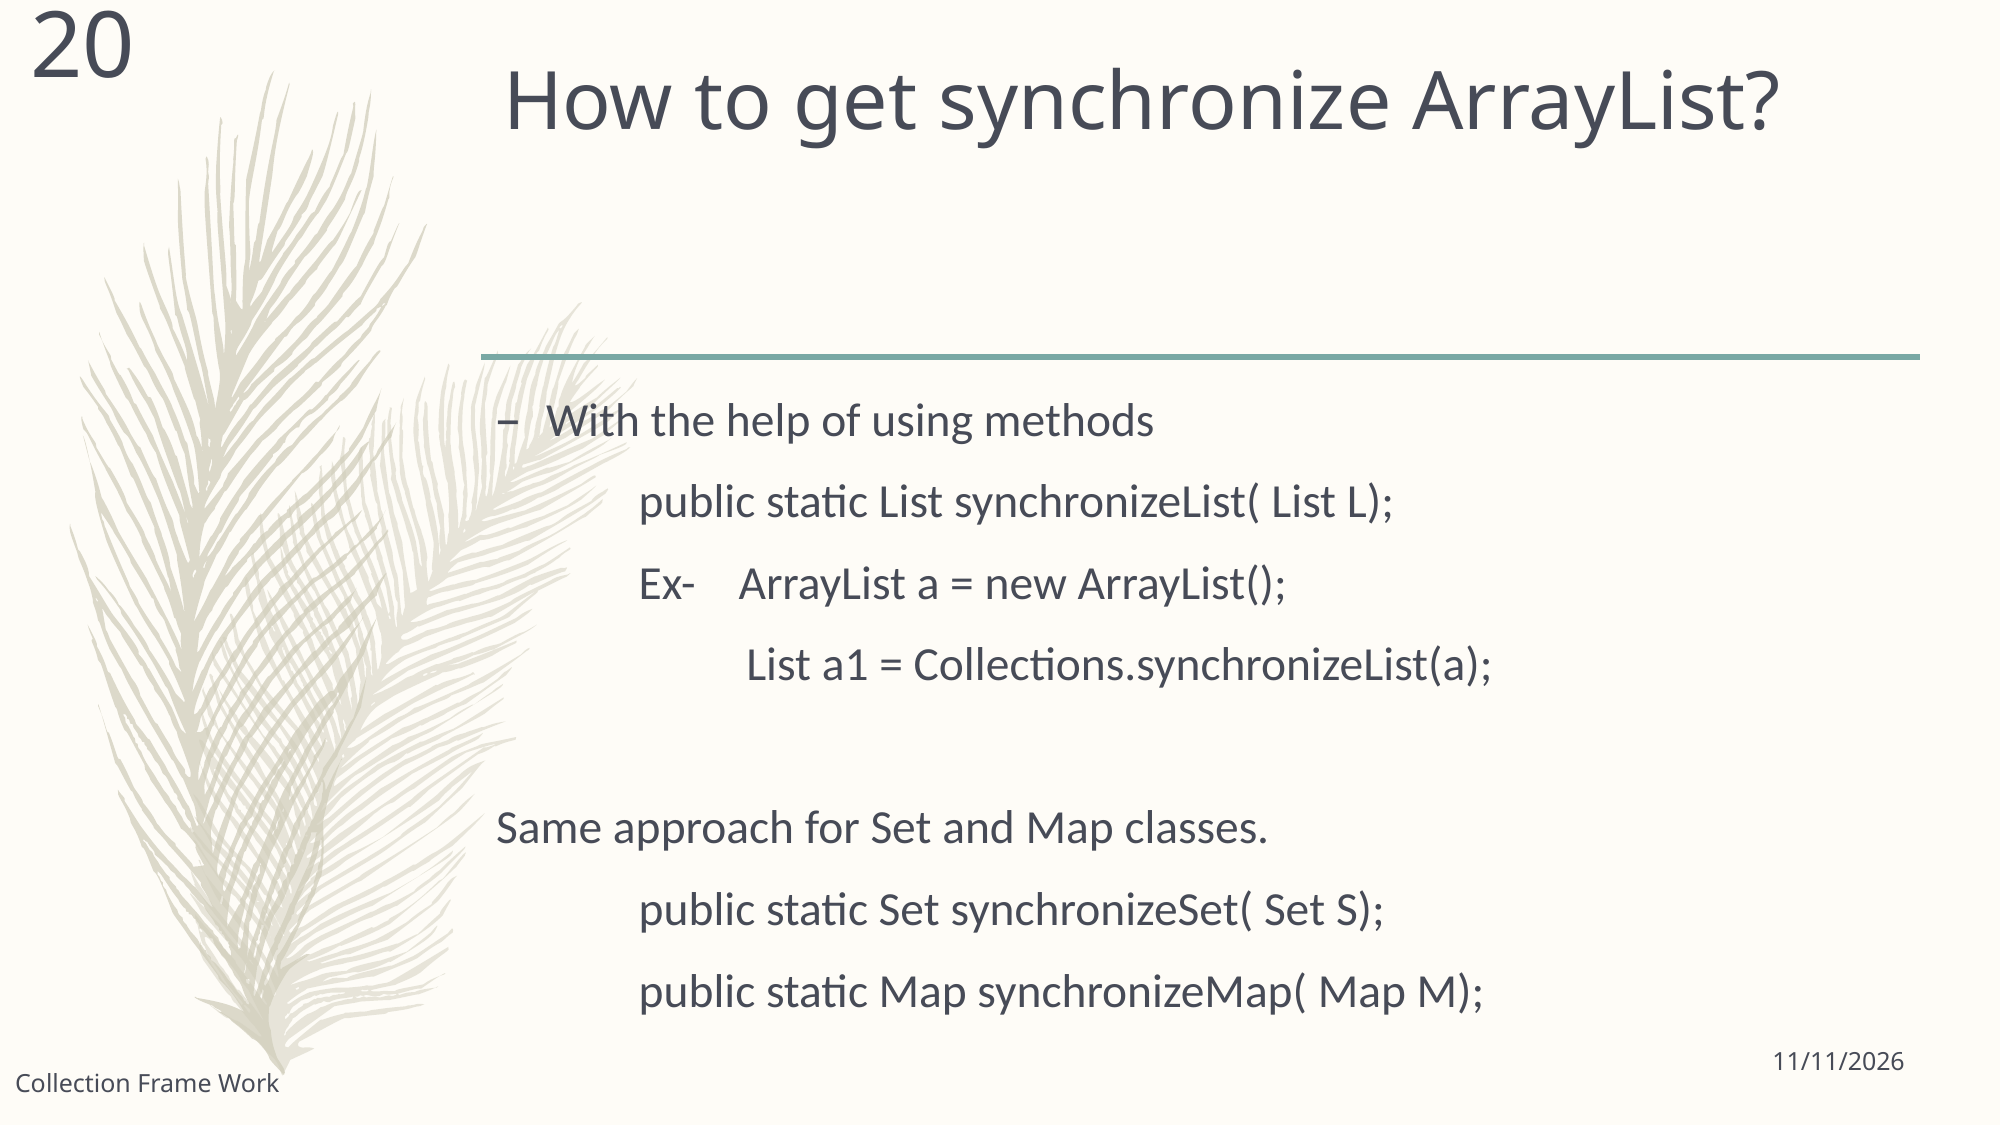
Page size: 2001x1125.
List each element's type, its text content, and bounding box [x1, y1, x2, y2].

title How to get synchronize ArrayList? [488, 45, 1927, 232]
list With the help of using methods public static List synchronizeList( List L); Ex- ArrayList a = new ArrayList(); List a1 = Collections.synchronizeList(a); Same approach for Set and Map classes. public static Set synchronizeSet( Set S); public static Map synchronizeMap( Map M); [481, 375, 1920, 1028]
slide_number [1470, 1032, 1920, 1093]
slide_number 20 [0, 0, 150, 118]
footer Collection Frame Work [0, 1052, 930, 1113]
